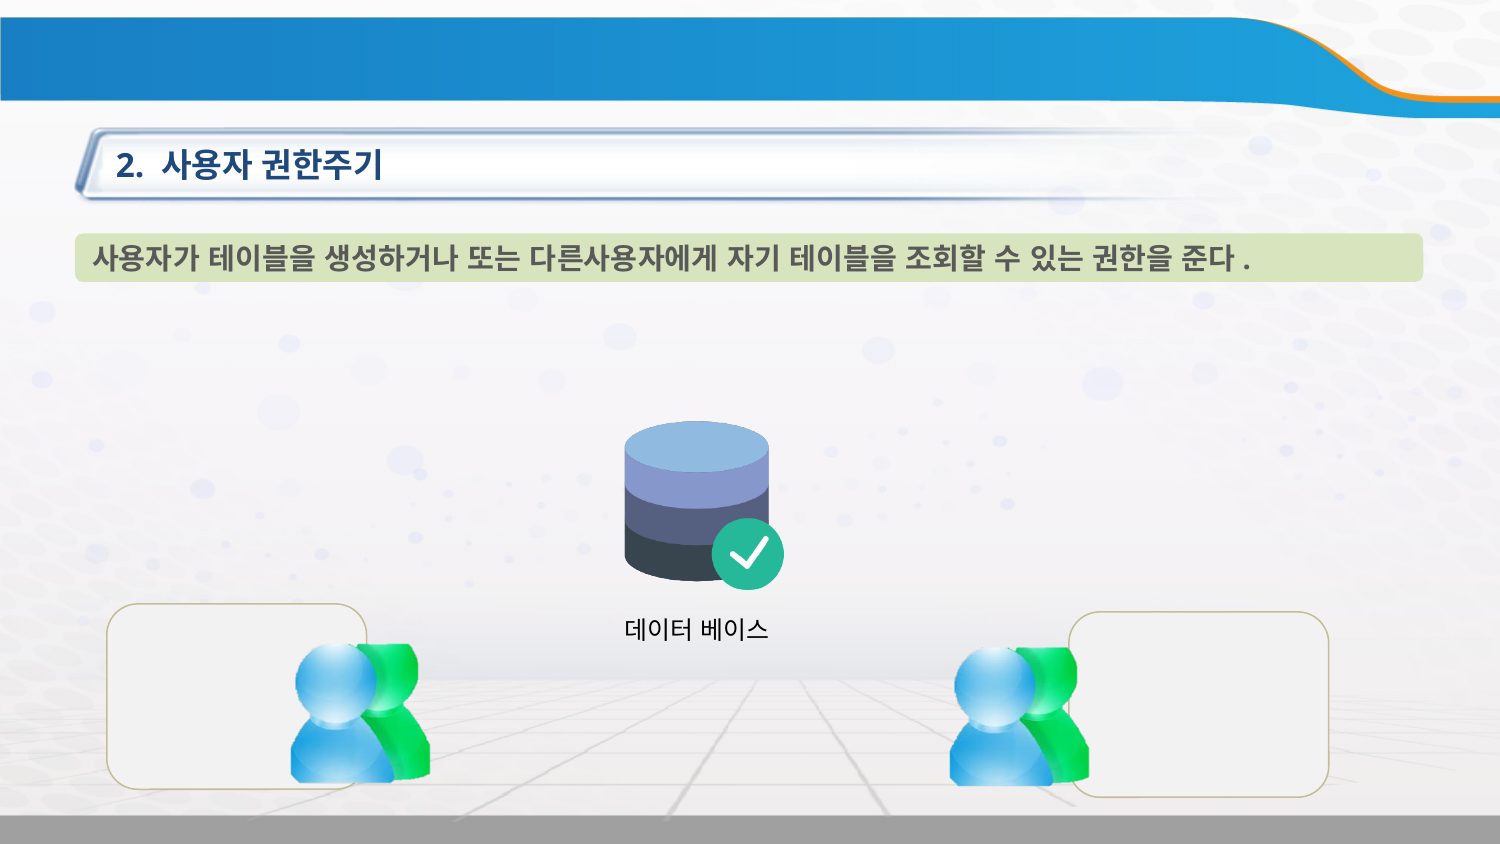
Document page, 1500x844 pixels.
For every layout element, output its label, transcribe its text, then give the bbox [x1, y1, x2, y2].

text_box [1072, 611, 1329, 798]
text_box 2. 데이터베이스 시작하기 [29, 0, 1175, 103]
picture [0, 0, 1500, 844]
text_box 사용자가 테이블을 생성하거나 또는 다른사용자에게 자기 테이블을 조회할 수 있는 권한을 준다. [74, 233, 1424, 282]
text_box [106, 603, 365, 790]
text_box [74, 126, 1289, 208]
text_box 데이터 베이스 [610, 607, 785, 653]
